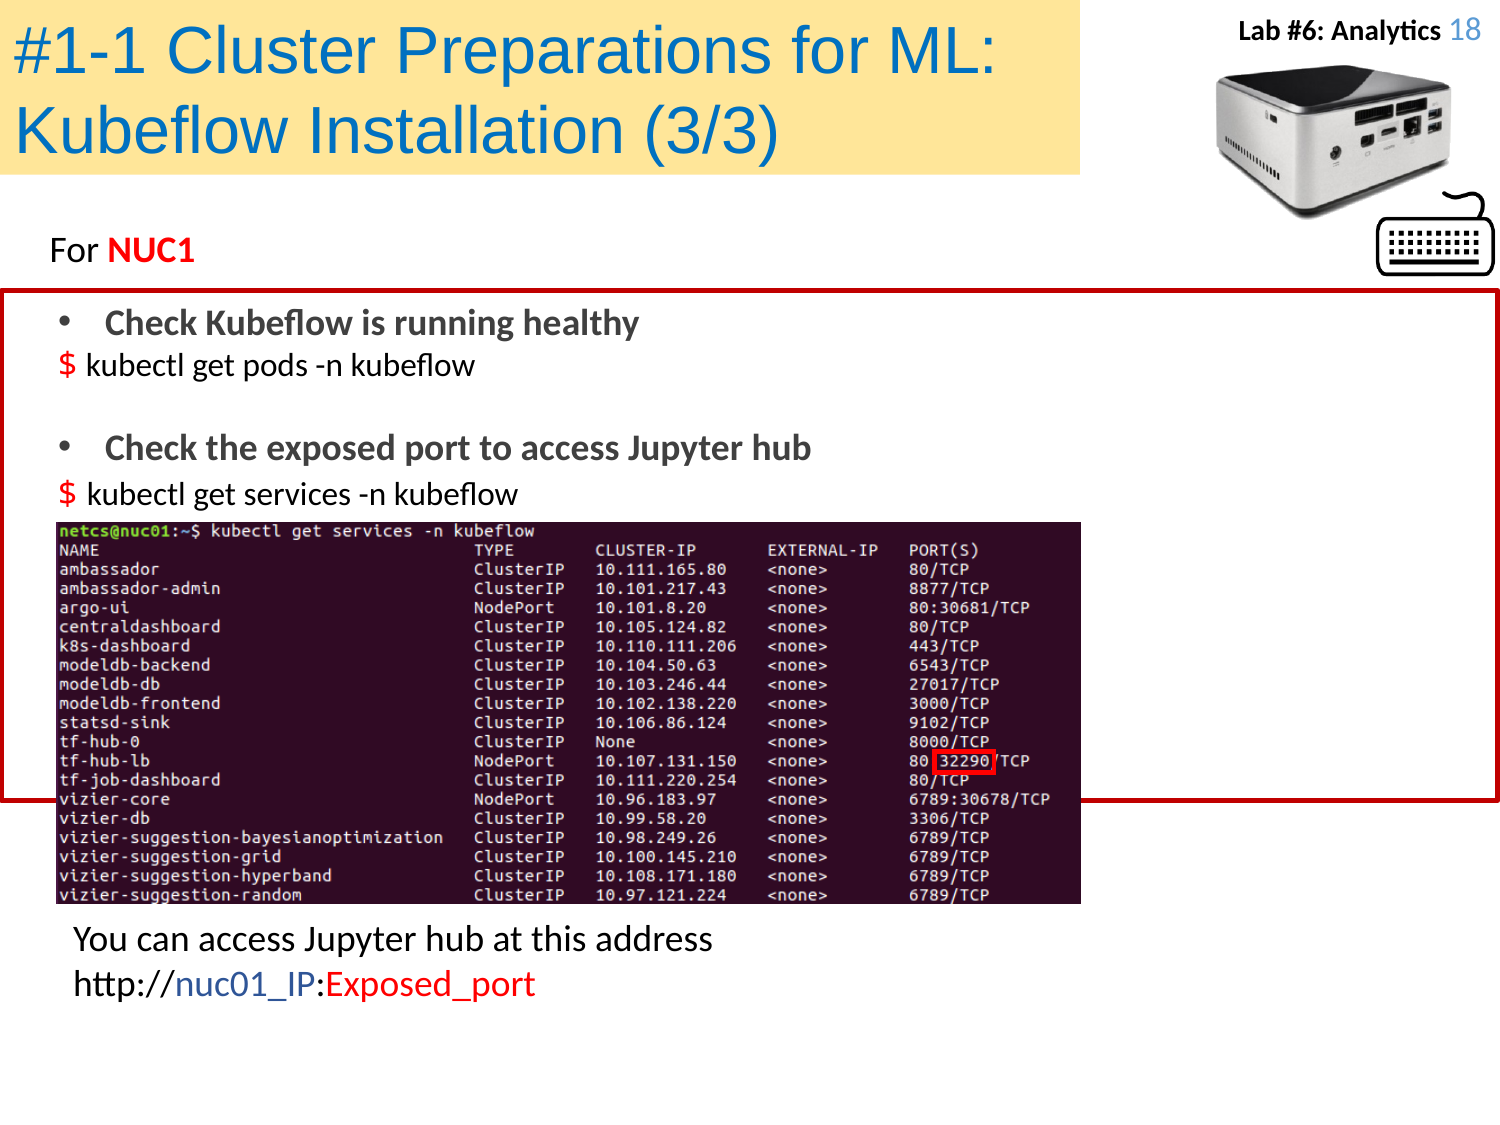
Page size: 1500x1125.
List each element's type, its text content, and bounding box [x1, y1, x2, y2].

text_box #1-1 Cluster Preparations for ML: Kubeflow Installation (3/3) [0, 0, 1080, 175]
text_box Check Kubeflow is running healthy $ kubectl get pods -n kubeflow Check the exposed port to access Jupyter hub $ kubectl get services -n kubeflow [0, 290, 828, 521]
text_box For NUC1 [34, 218, 219, 278]
picture [56, 522, 1081, 904]
text_box You can access Jupyter hub at this address http://nuc01_IP:Exposed_port [58, 907, 738, 1012]
text_box [1, 290, 1498, 801]
picture [1207, 62, 1500, 326]
